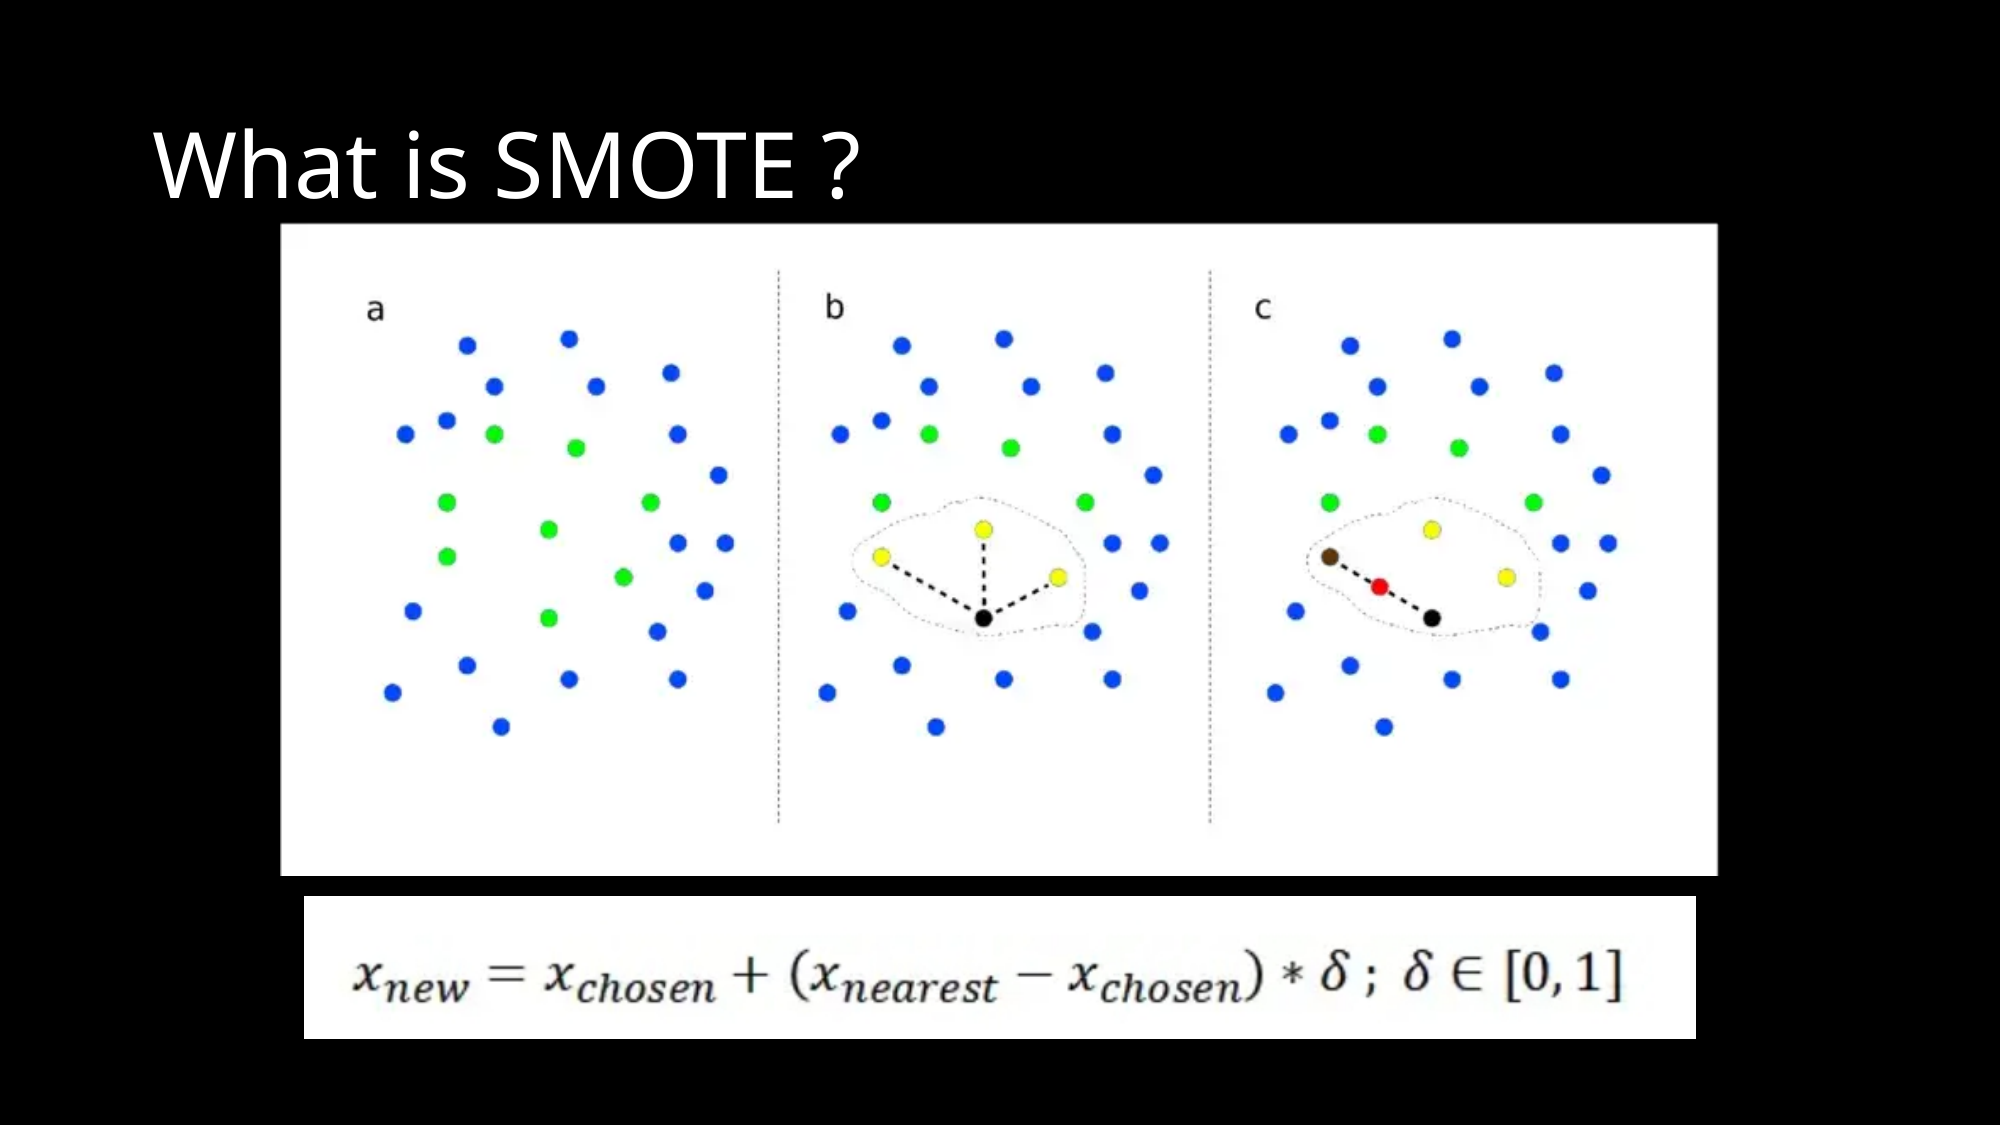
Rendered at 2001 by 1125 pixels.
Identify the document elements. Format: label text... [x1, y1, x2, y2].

picture [304, 896, 1696, 1039]
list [280, 221, 1720, 876]
title What is SMOTE ? [137, 59, 1863, 278]
